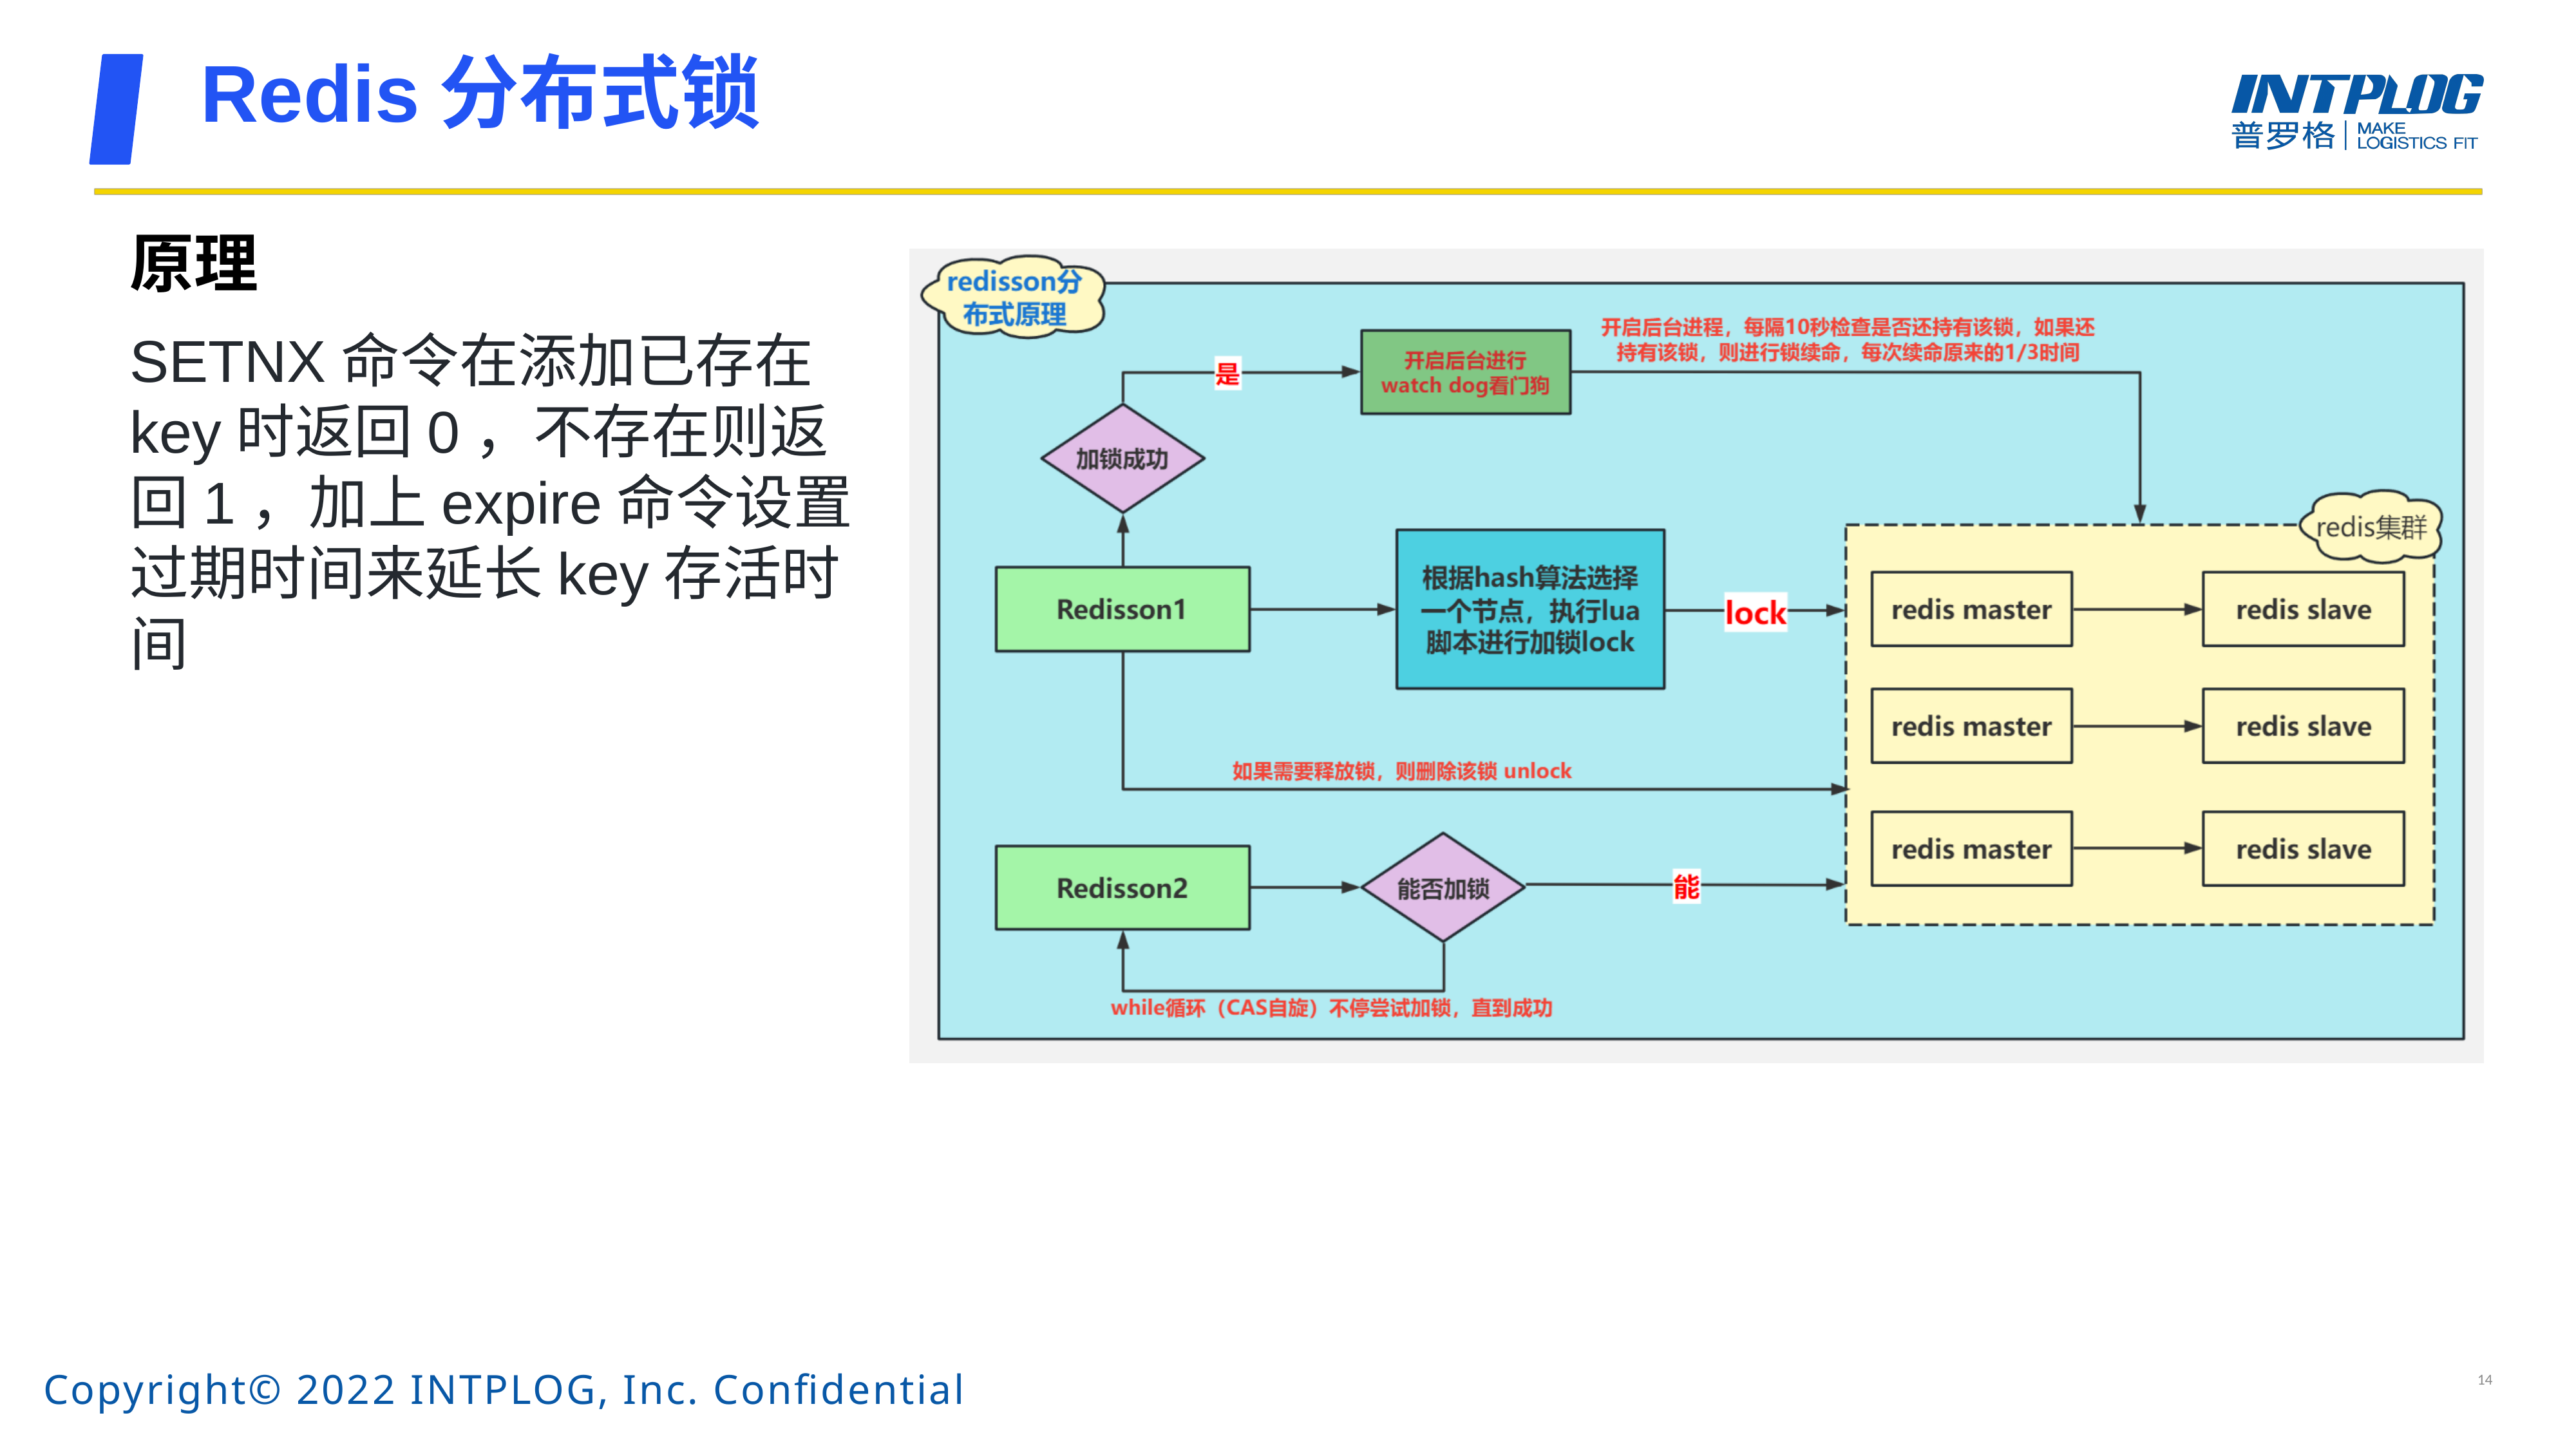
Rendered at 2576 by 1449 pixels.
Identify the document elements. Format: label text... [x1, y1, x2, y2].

picture [92, 186, 2484, 196]
text_box 原理 [120, 218, 284, 305]
text_box [89, 53, 144, 165]
picture [2231, 74, 2484, 150]
text_box SETNX命令在添加已存在key时返回0，不存在则返回1，加上expire命令设置过期时间来延长key存活时间 [120, 318, 873, 683]
picture [909, 249, 2484, 1064]
text_box Redis分布式锁 [191, 36, 1965, 133]
